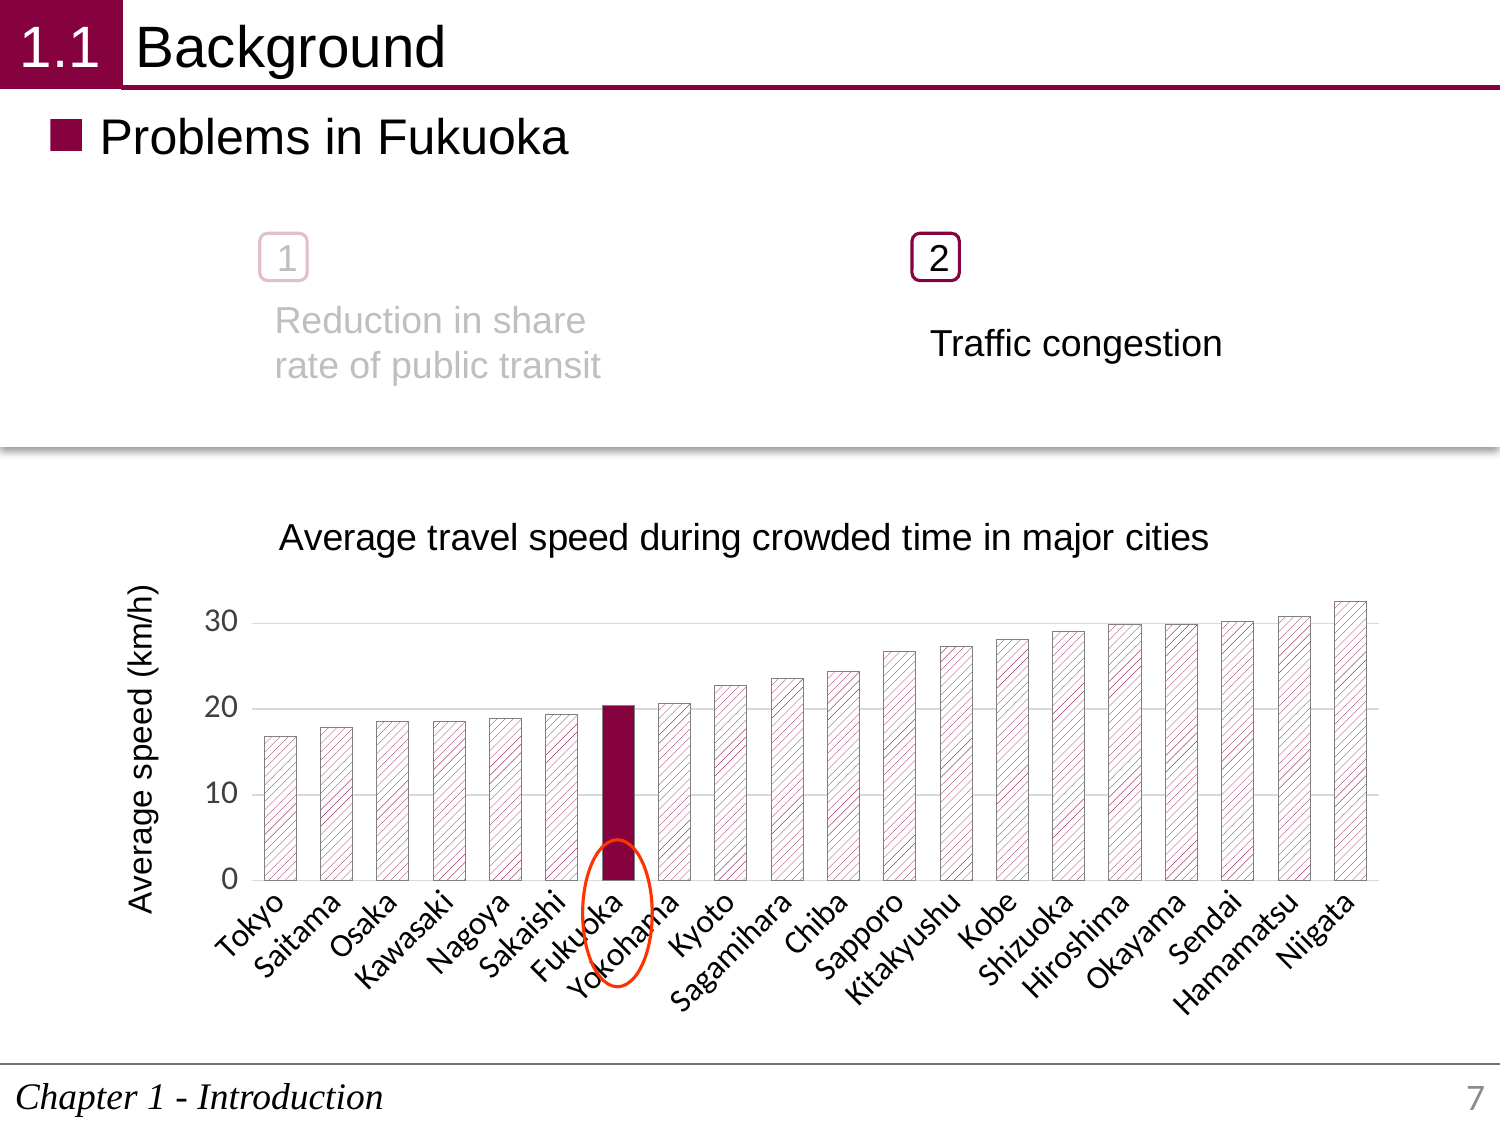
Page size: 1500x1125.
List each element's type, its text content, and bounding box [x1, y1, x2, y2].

text_box 1.1 [0, 0, 121, 87]
text_box [212, 211, 653, 404]
text_box Chapter 1 - Introduction [0, 1065, 1162, 1125]
chart [95, 485, 1405, 1035]
text_box Background [121, 1, 1500, 85]
slide_number 7 [1162, 1065, 1500, 1125]
text_box 2 [910, 232, 961, 282]
text_box [0, 87, 1500, 448]
text_box Traffic congestion [915, 311, 1239, 371]
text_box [50, 96, 587, 173]
